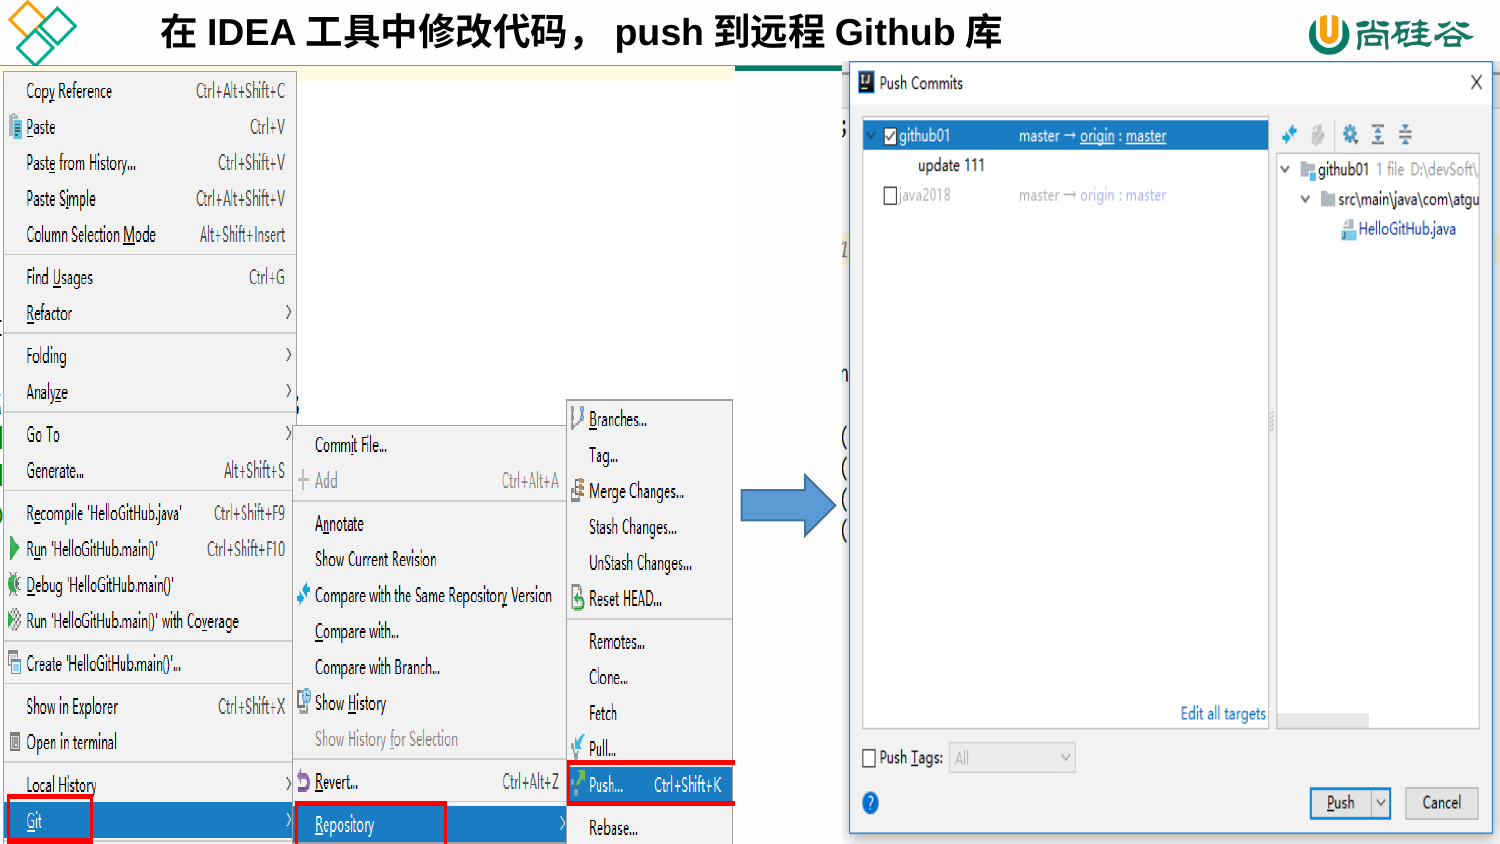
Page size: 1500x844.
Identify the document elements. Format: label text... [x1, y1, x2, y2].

picture [0, 0, 1500, 844]
text_box [740, 472, 837, 539]
text_box 在IDEA工具中修改代码，push到远程Github库 [145, 0, 1281, 61]
